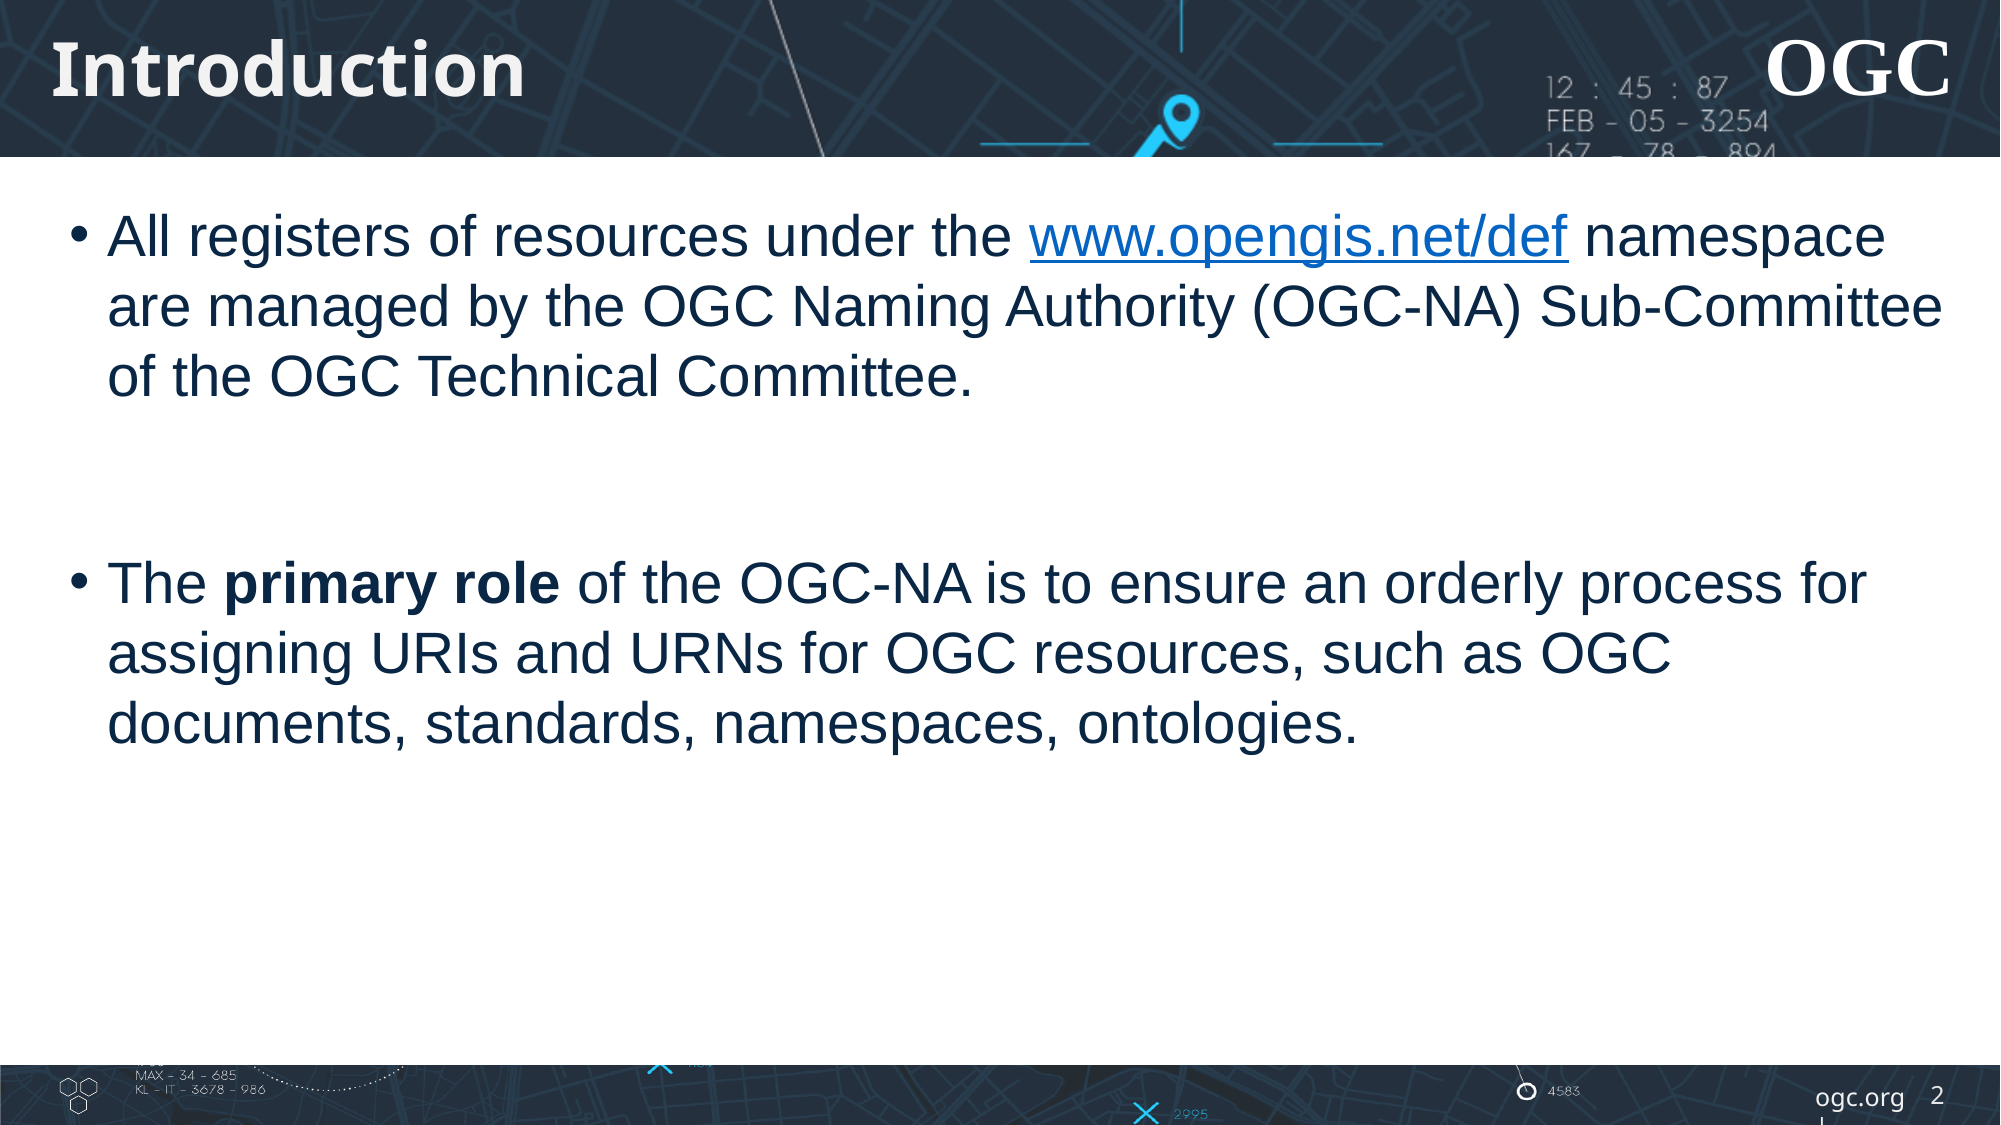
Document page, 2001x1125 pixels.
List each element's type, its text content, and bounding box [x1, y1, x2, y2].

title Introduction [36, 9, 1762, 135]
slide_number 2 [1772, 1073, 1960, 1121]
picture [51, 1069, 106, 1123]
list All registers of resources under the www.opengis.net/def namespace are managed by the OGC Naming Authority (OGC-NA) Sub-Committee of the OGC Technical Committee. The primary role of the OGC-NA is to ensure an orderly process for assigning URIs and URNs for OGC resources, such as OGC documents, standards, namespaces, ontologies. [54, 190, 1979, 1048]
